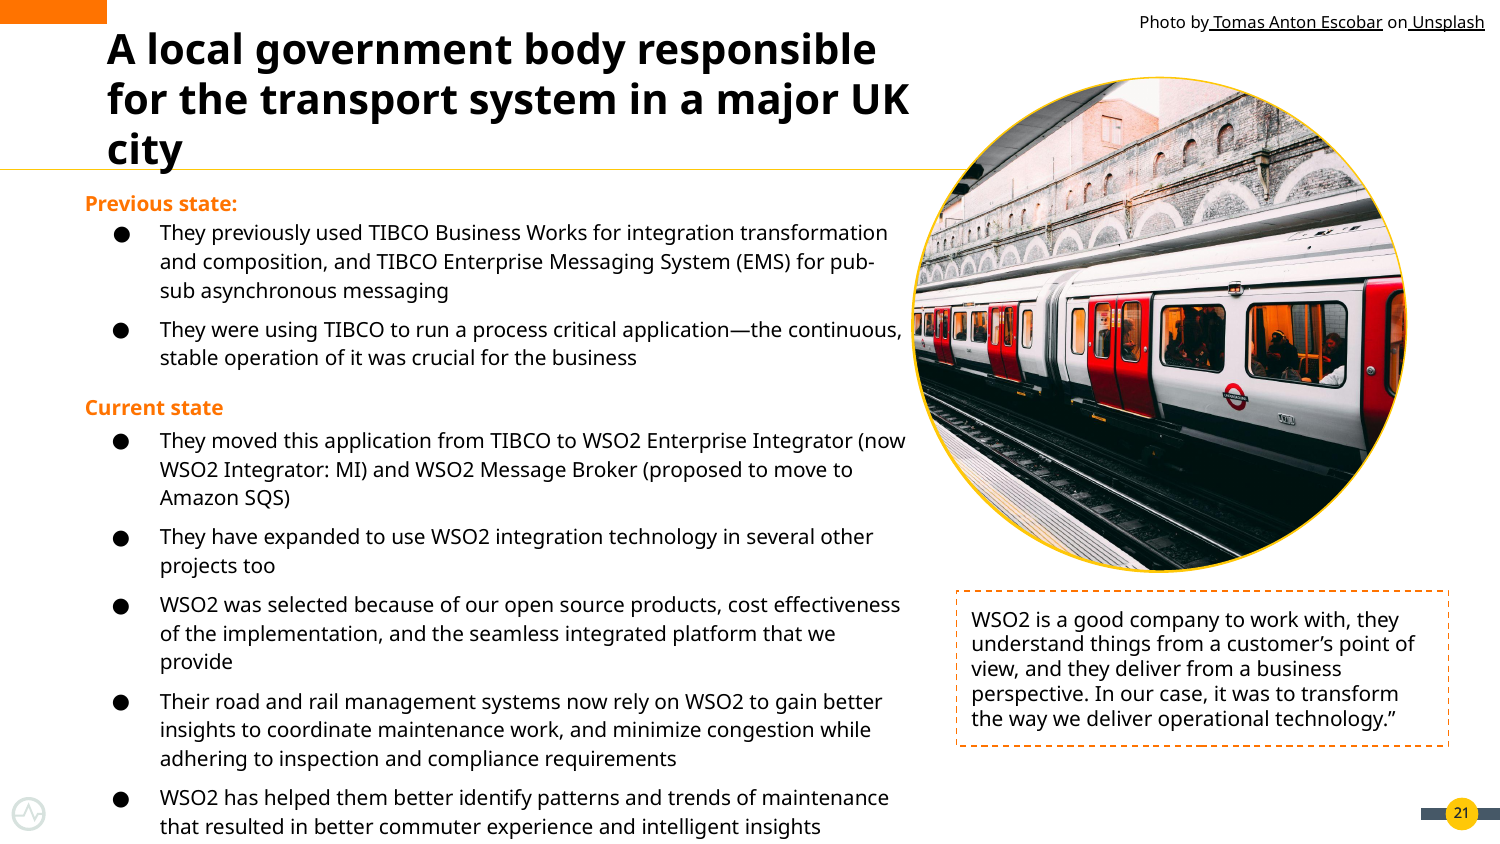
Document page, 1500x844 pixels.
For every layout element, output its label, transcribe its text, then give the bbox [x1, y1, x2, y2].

title A local government body responsible for the transport system in a major UK city [106, 62, 941, 134]
text_box ‹#› [1431, 793, 1493, 835]
text_box WSO2 is a good company to work with, they understand things from a customer’s point of view, and they deliver from a business perspective. In our case, it was to transform the way we deliver operational technology.” [956, 591, 1449, 746]
text_box Previous state: They previously used TIBCO Business Works for integration transformation and composition, and TIBCO Enterprise Messaging System (EMS) for pub-sub asynchronous messaging They were using TIBCO to run a process critical application—the continuous, stable operation of it was crucial for the business Current state They moved this application from TIBCO to WSO2 Enterprise Integrator (now WSO2 Integrator: MI) and WSO2 Message Broker (proposed to move to Amazon SQS) They have expanded to use WSO2 integration technology in several other projects too WSO2 was selected because of our open source products, cost effectiveness of the implementation, and the seamless integrated platform that we provide Their road and rail management systems now rely on WSO2 to gain better insights to coordinate maintenance work, and minimize congestion while adhering to inspection and compliance requirements WSO2 has helped them better identify patterns and trends of maintenance that resulted in better commuter experience and intelligent insights [79, 184, 913, 842]
text_box Photo by Tomas Anton Escobar on Unsplash [1007, 0, 1500, 47]
picture [912, 77, 1407, 572]
